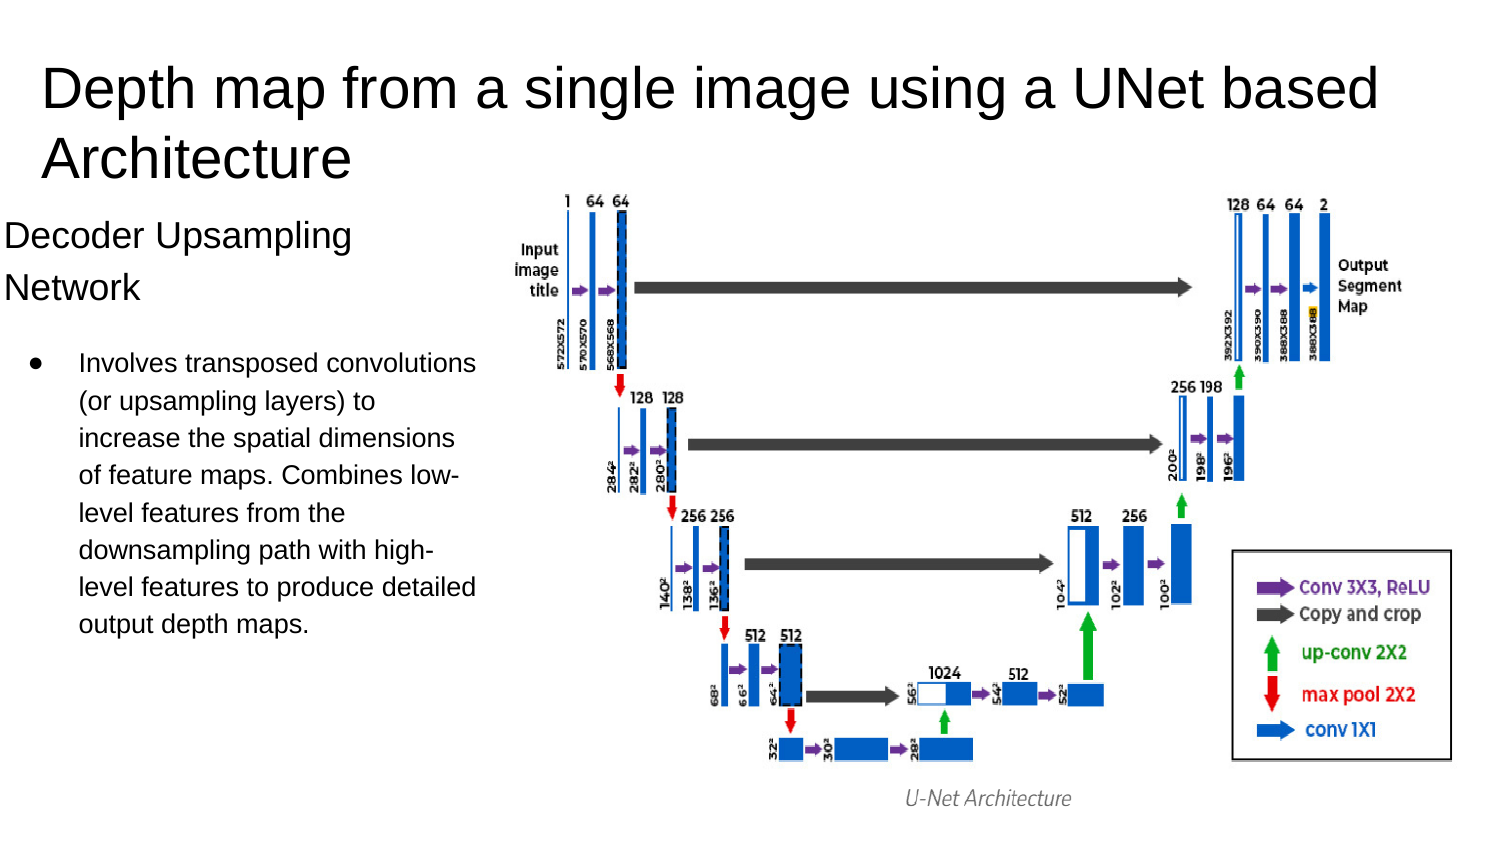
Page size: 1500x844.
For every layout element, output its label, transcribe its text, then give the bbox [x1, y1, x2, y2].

list Decoder Upsampling Network Involves transposed convolutions (or upsampling layers) to increase the spatial dimensions of feature maps. Combines low-level features from the downsampling path with high-level features to produce detailed output depth maps. [0, 189, 481, 750]
picture [486, 159, 1500, 831]
title Depth map from a single image using a UNet based Architecture [26, 35, 1424, 130]
